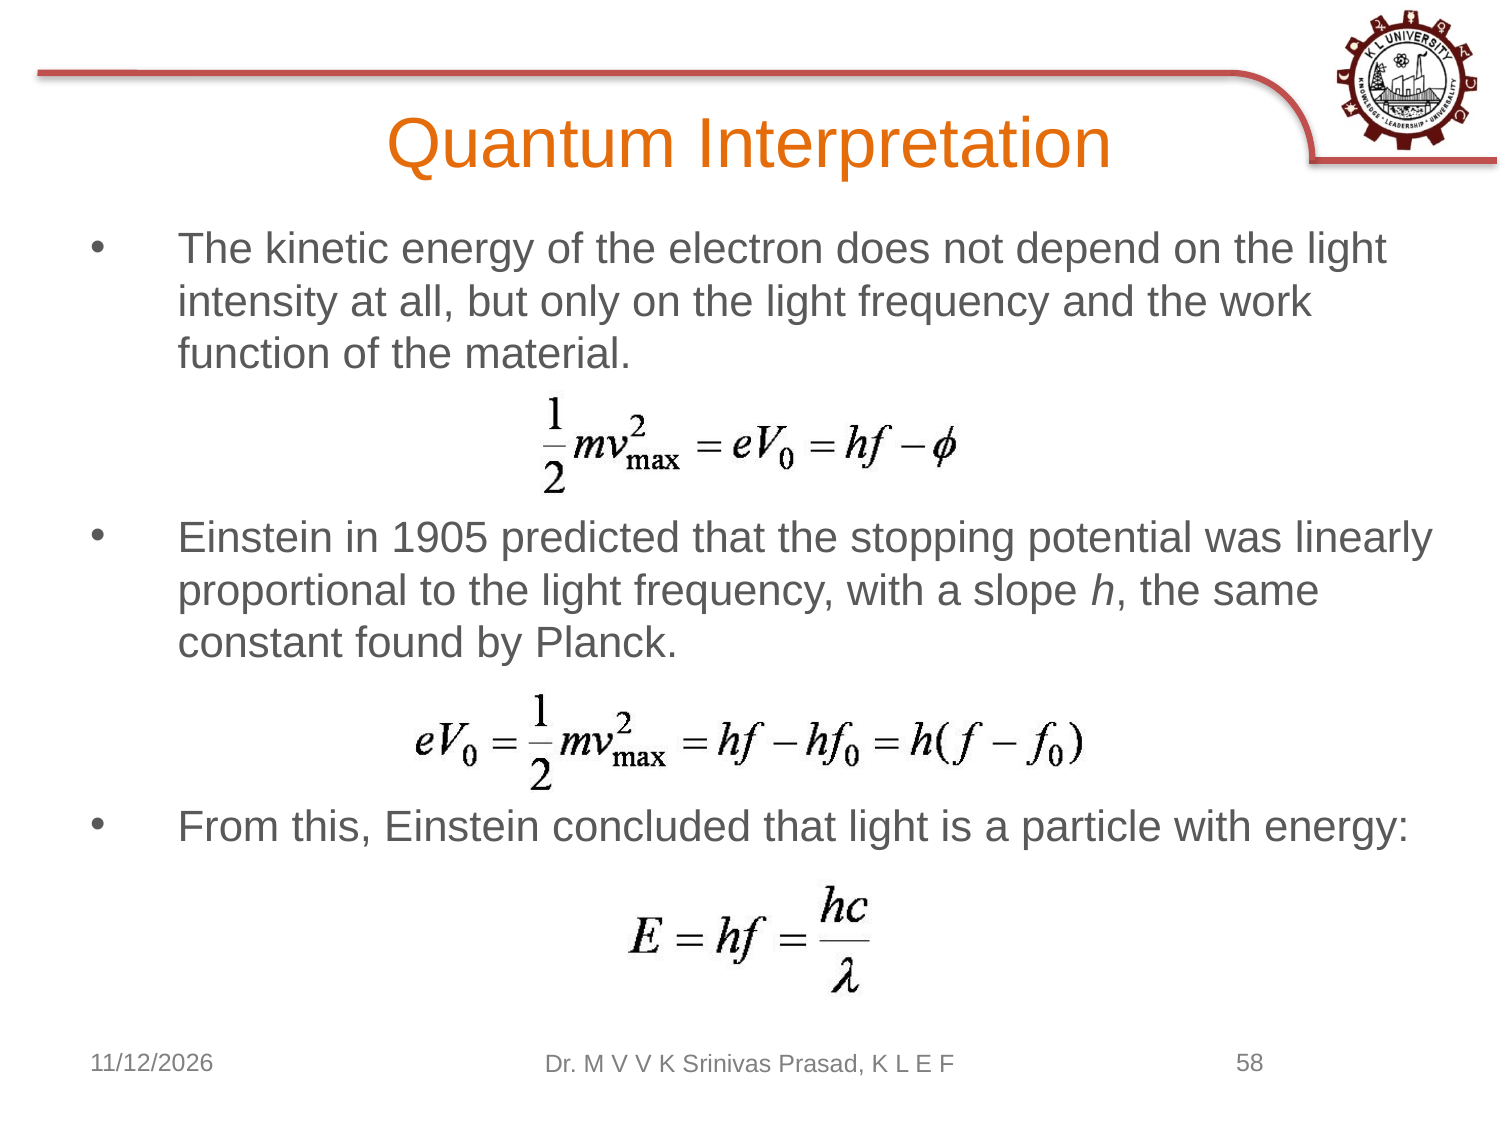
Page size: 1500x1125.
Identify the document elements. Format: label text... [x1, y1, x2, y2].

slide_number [75, 1024, 425, 1100]
slide_number 58 [1074, 1038, 1425, 1100]
picture [627, 879, 873, 997]
title Quantum Interpretation [74, 45, 1426, 212]
picture [413, 687, 1087, 793]
list The kinetic energy of the electron does not depend on the light intensity at all, but only on the light frequency and the work function of the material. Einstein in 1905 predicted that the stopping potential was linearly proportional to the light frequency, with a slope h, the same constant found by Planck. From this, Einstein concluded that light is a particle with energy: [74, 212, 1451, 1038]
picture [540, 390, 960, 497]
footer Dr. M V V K Srinivas Prasad, K L E F [512, 1025, 988, 1100]
picture [1333, 5, 1481, 154]
